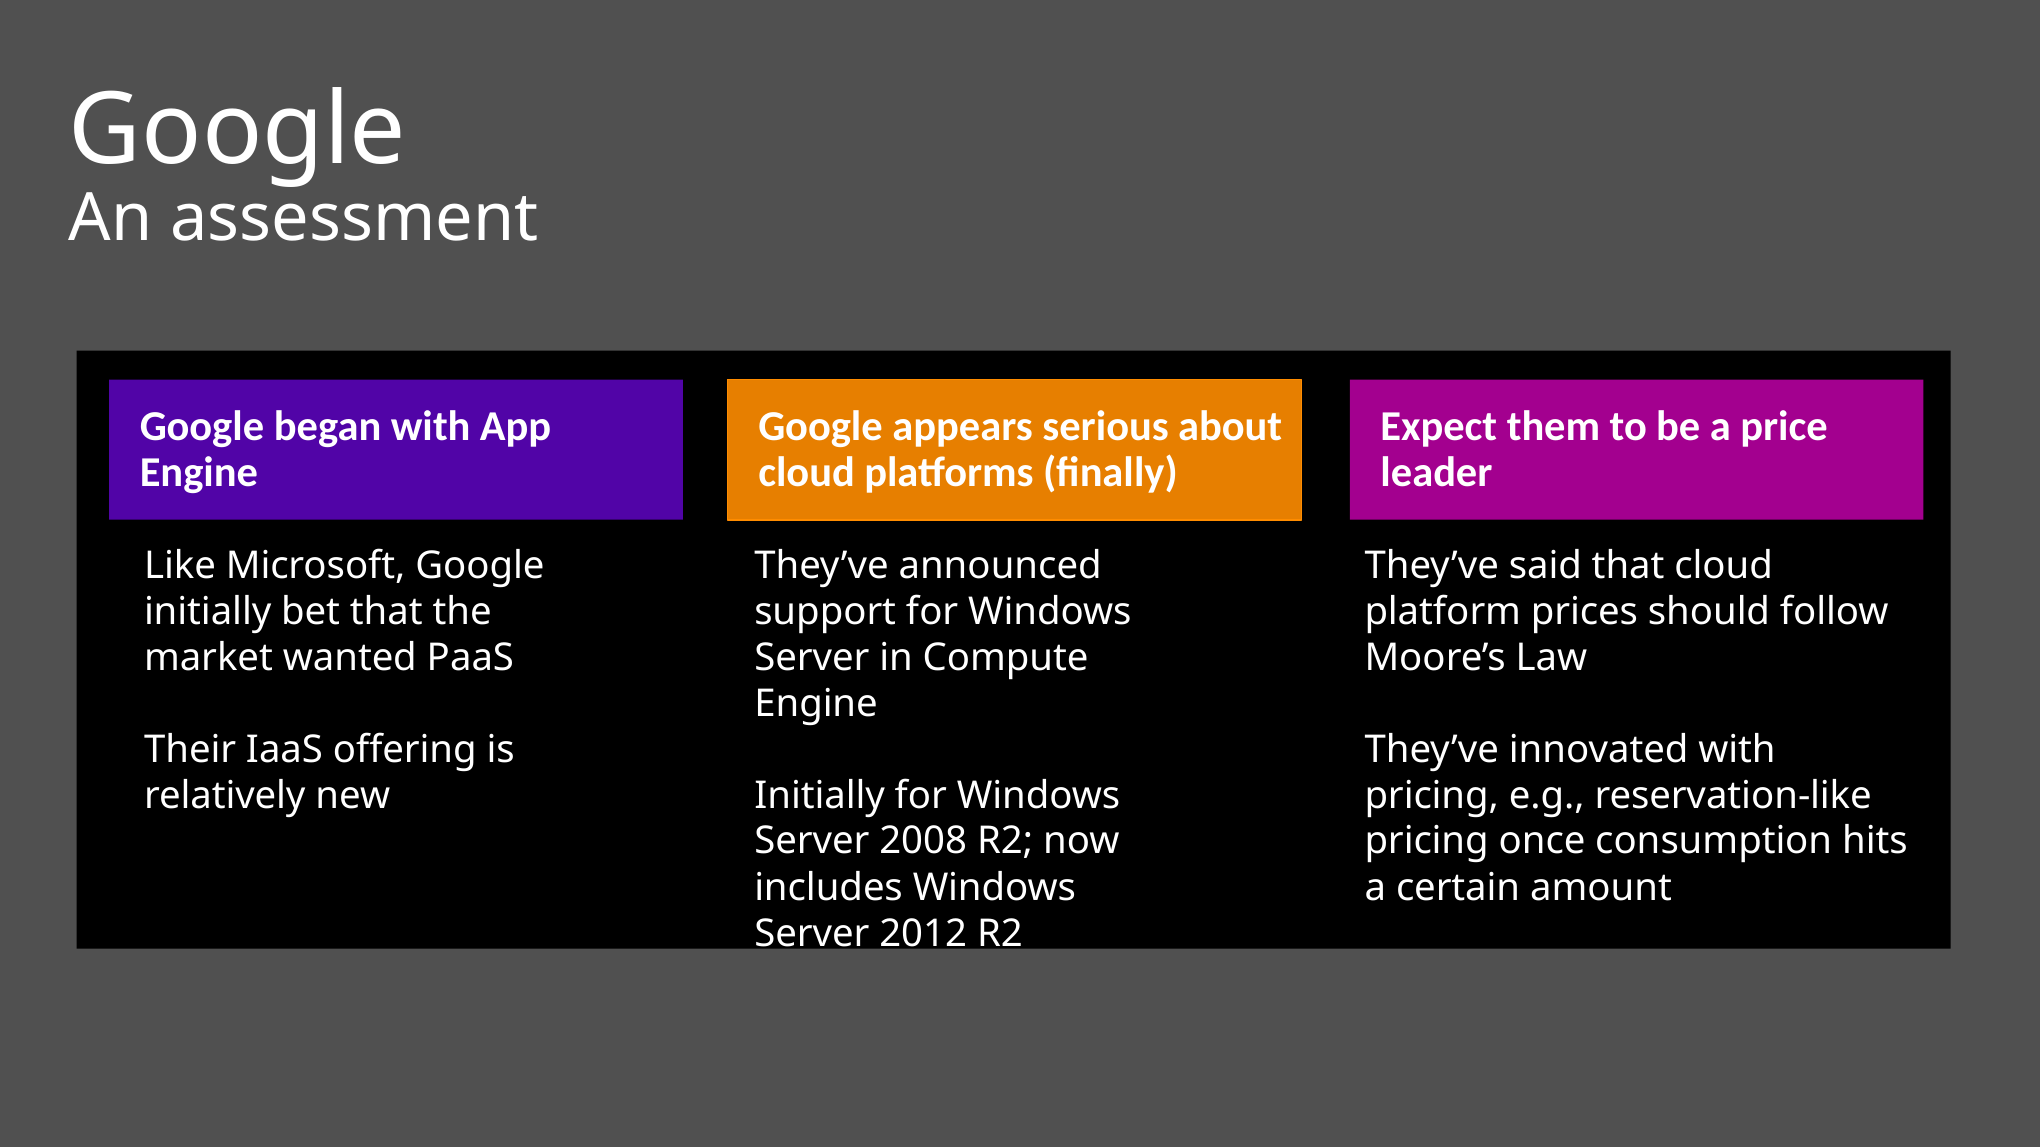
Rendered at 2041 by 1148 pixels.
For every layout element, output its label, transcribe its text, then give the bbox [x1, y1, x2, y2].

text_box Like Microsoft, Google initially bet that the market wanted PaaS Their IaaS offering is relatively new [129, 532, 602, 759]
text_box Expect them to be a price leader [1349, 379, 1924, 520]
text_box They’ve announced support for Windows Server in Compute Engine Initially for Windows Server 2008 R2; now includes Windows Server 2012 R2 [739, 532, 1212, 759]
text_box Google appears serious about cloud platforms (finally) [727, 379, 1302, 520]
text_box Google began with App Engine [109, 379, 683, 520]
text_box [76, 350, 1951, 949]
text_box They’ve said that cloud platform prices should follow Moore’s Law They’ve innovated with pricing, e.g., reservation-like pricing once consumption hits a certain amount [1349, 532, 1924, 759]
text_box Google An assessment [45, 48, 1996, 199]
